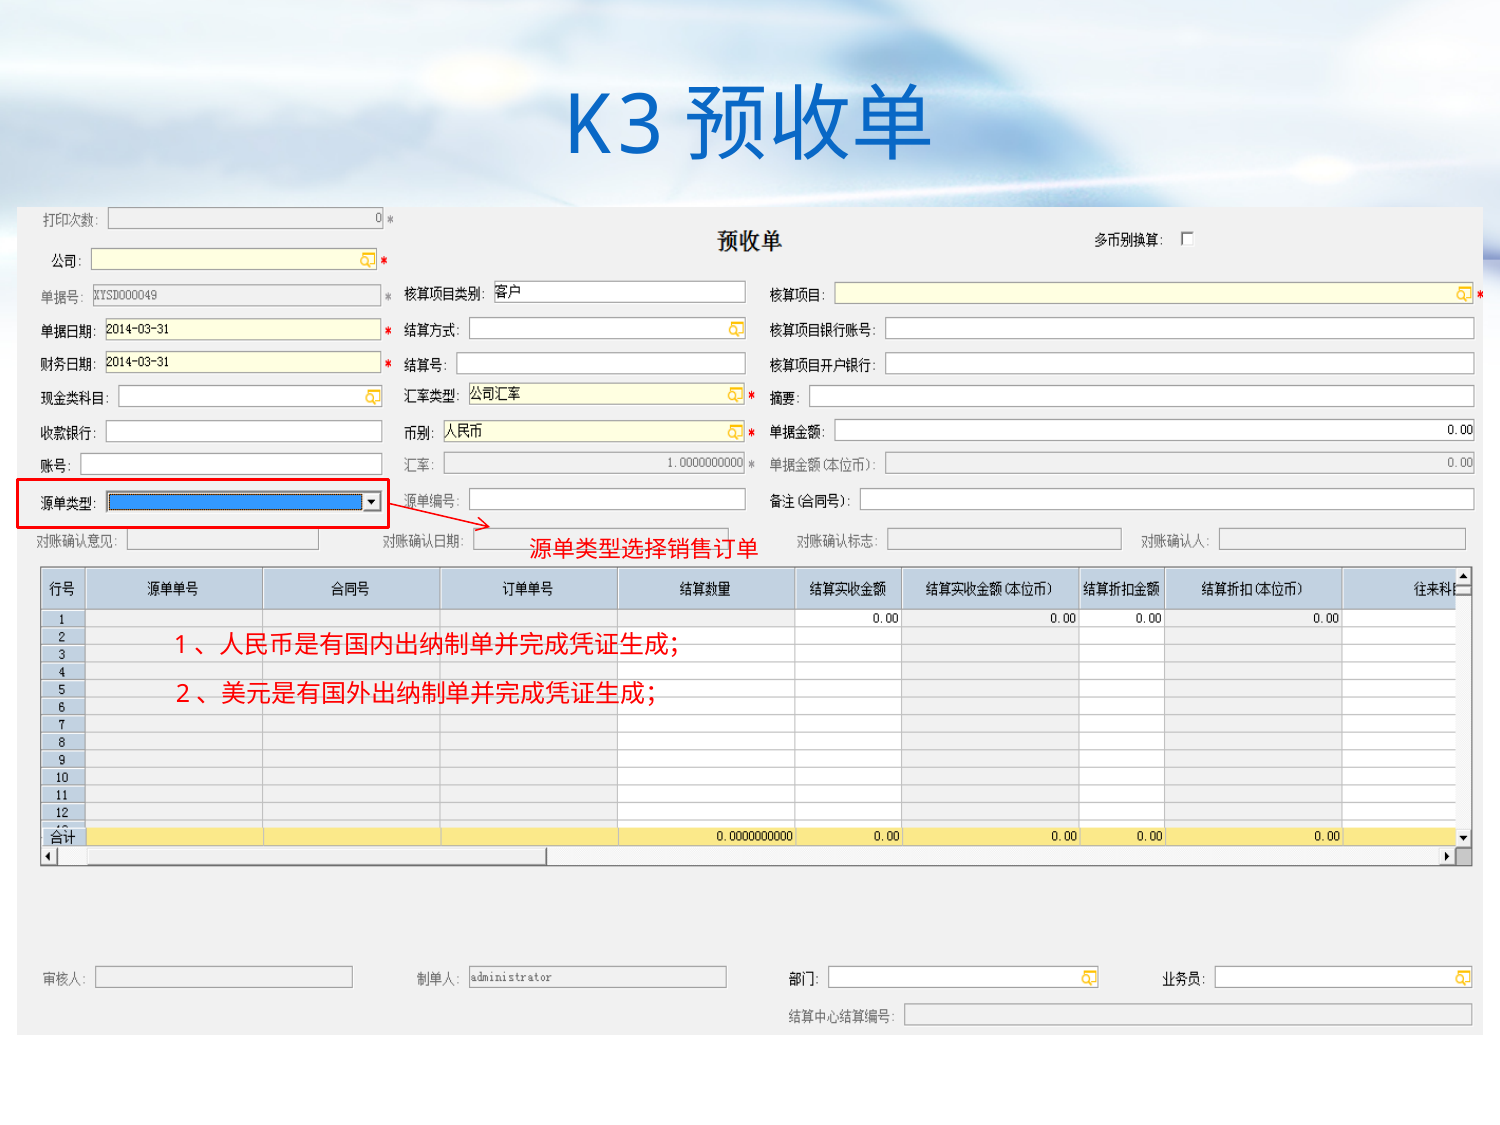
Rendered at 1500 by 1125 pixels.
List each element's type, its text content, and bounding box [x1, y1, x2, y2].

picture [0, 0, 1500, 1125]
title K3预收单 [112, 30, 1388, 178]
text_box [388, 503, 491, 528]
